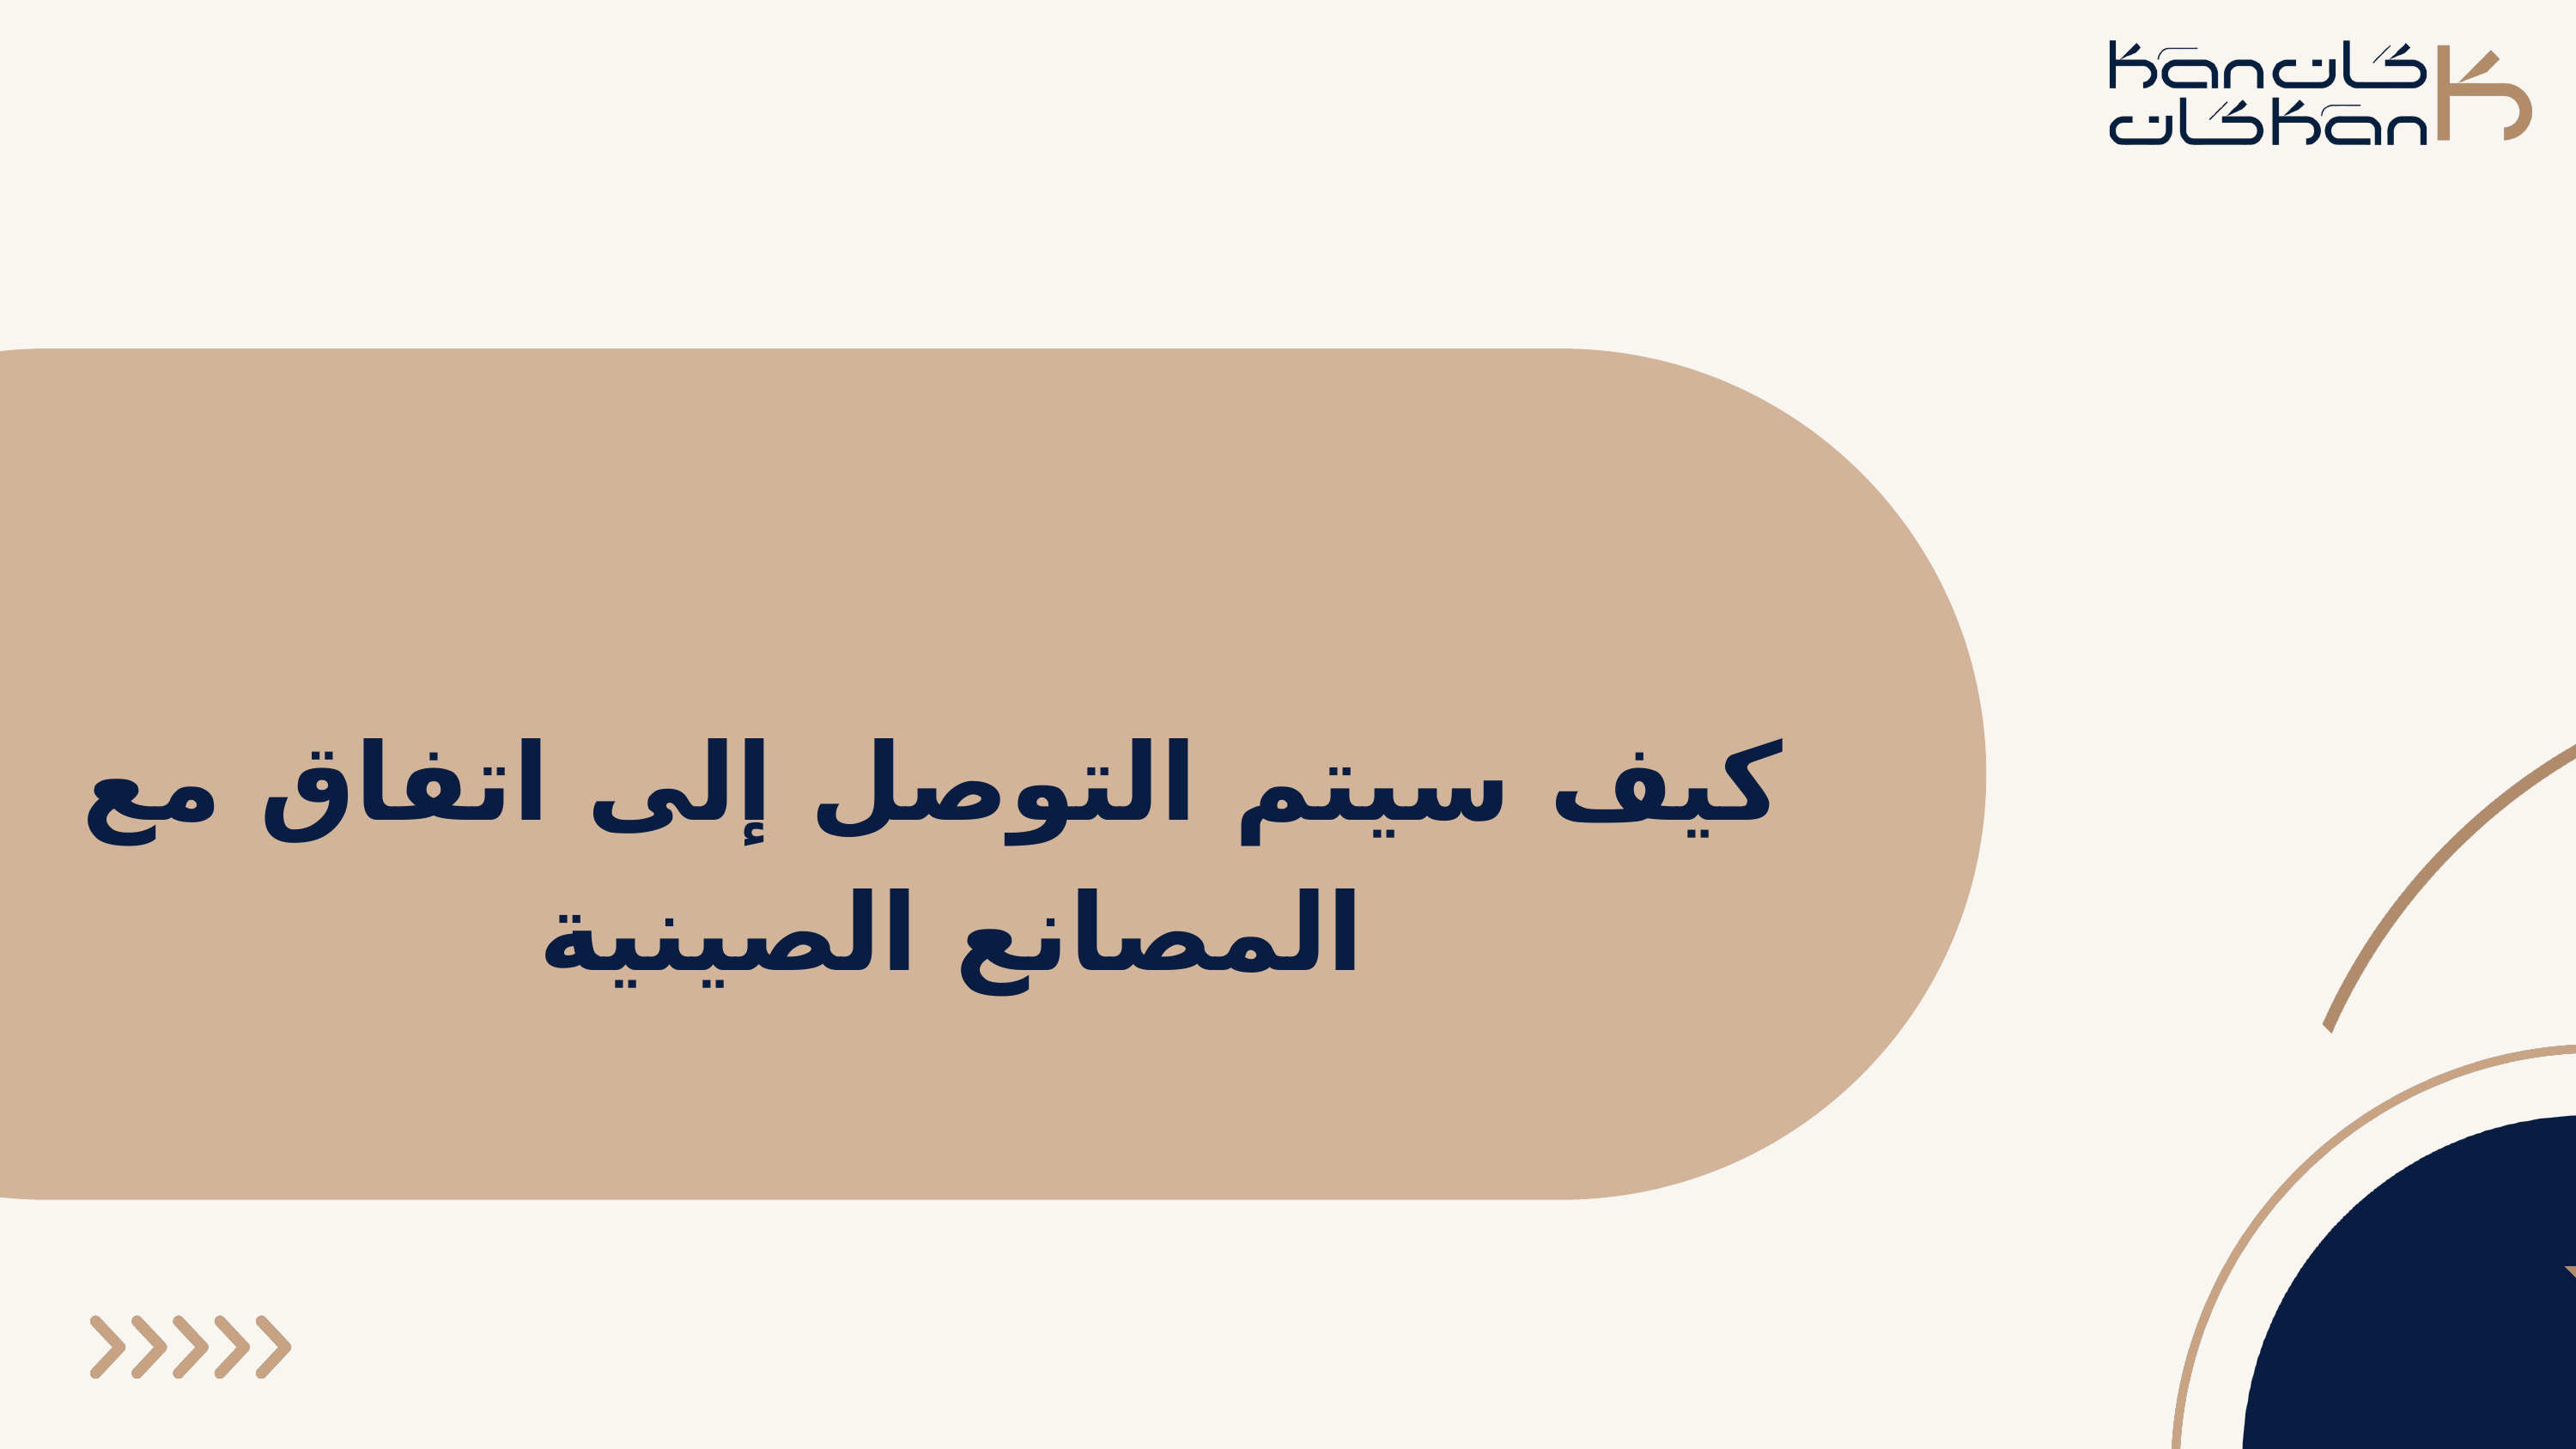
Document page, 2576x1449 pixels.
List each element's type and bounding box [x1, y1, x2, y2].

text_box [2437, 45, 2532, 141]
text_box [2171, 1044, 2412, 1449]
text_box [2269, 664, 2576, 1278]
text_box [2242, 1115, 2576, 1449]
text_box [89, 1315, 292, 1379]
text_box [0, 348, 1987, 1200]
text_box [2109, 40, 2427, 145]
